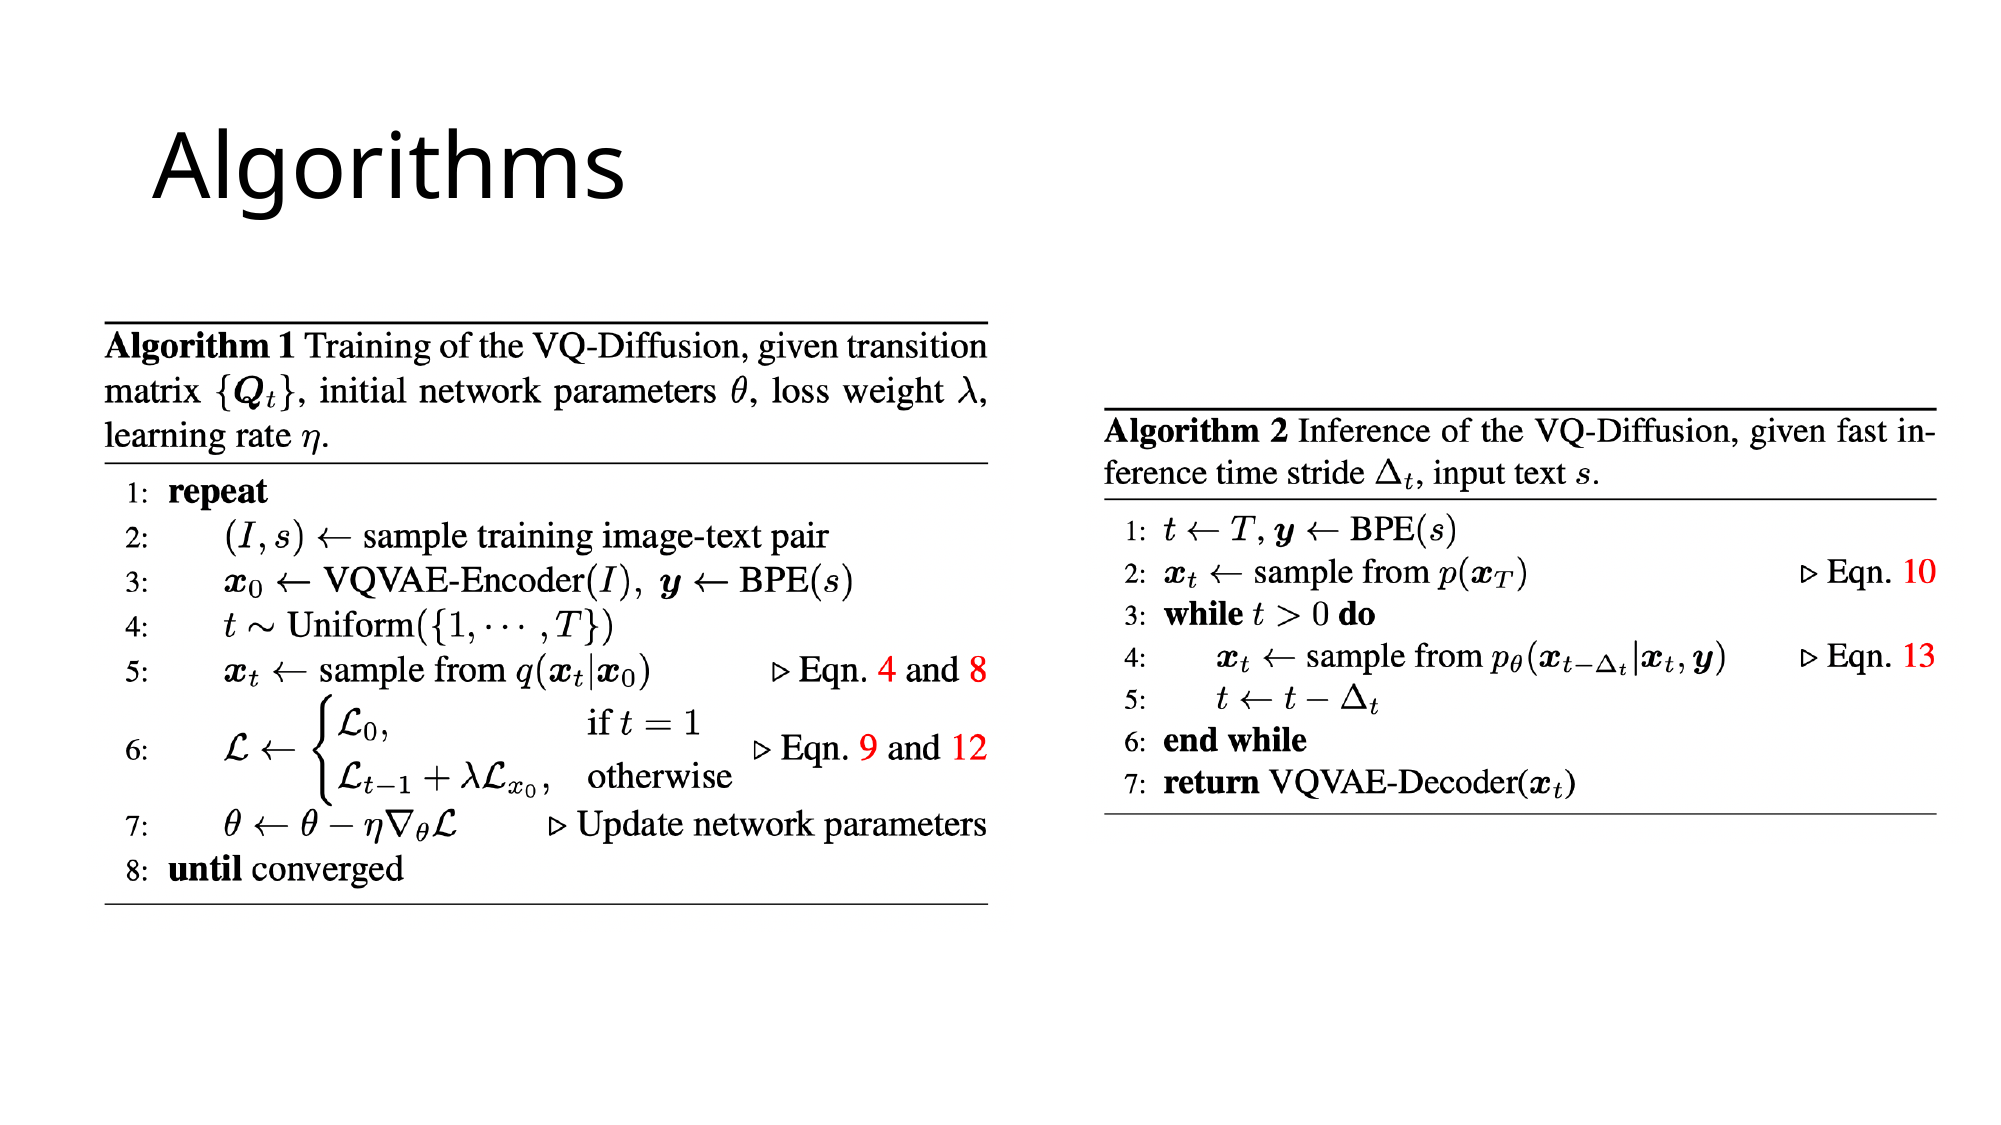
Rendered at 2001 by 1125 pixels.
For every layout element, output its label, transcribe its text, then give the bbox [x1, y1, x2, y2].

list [86, 302, 1014, 932]
picture [1085, 391, 1964, 844]
title Algorithms [137, 59, 1863, 278]
